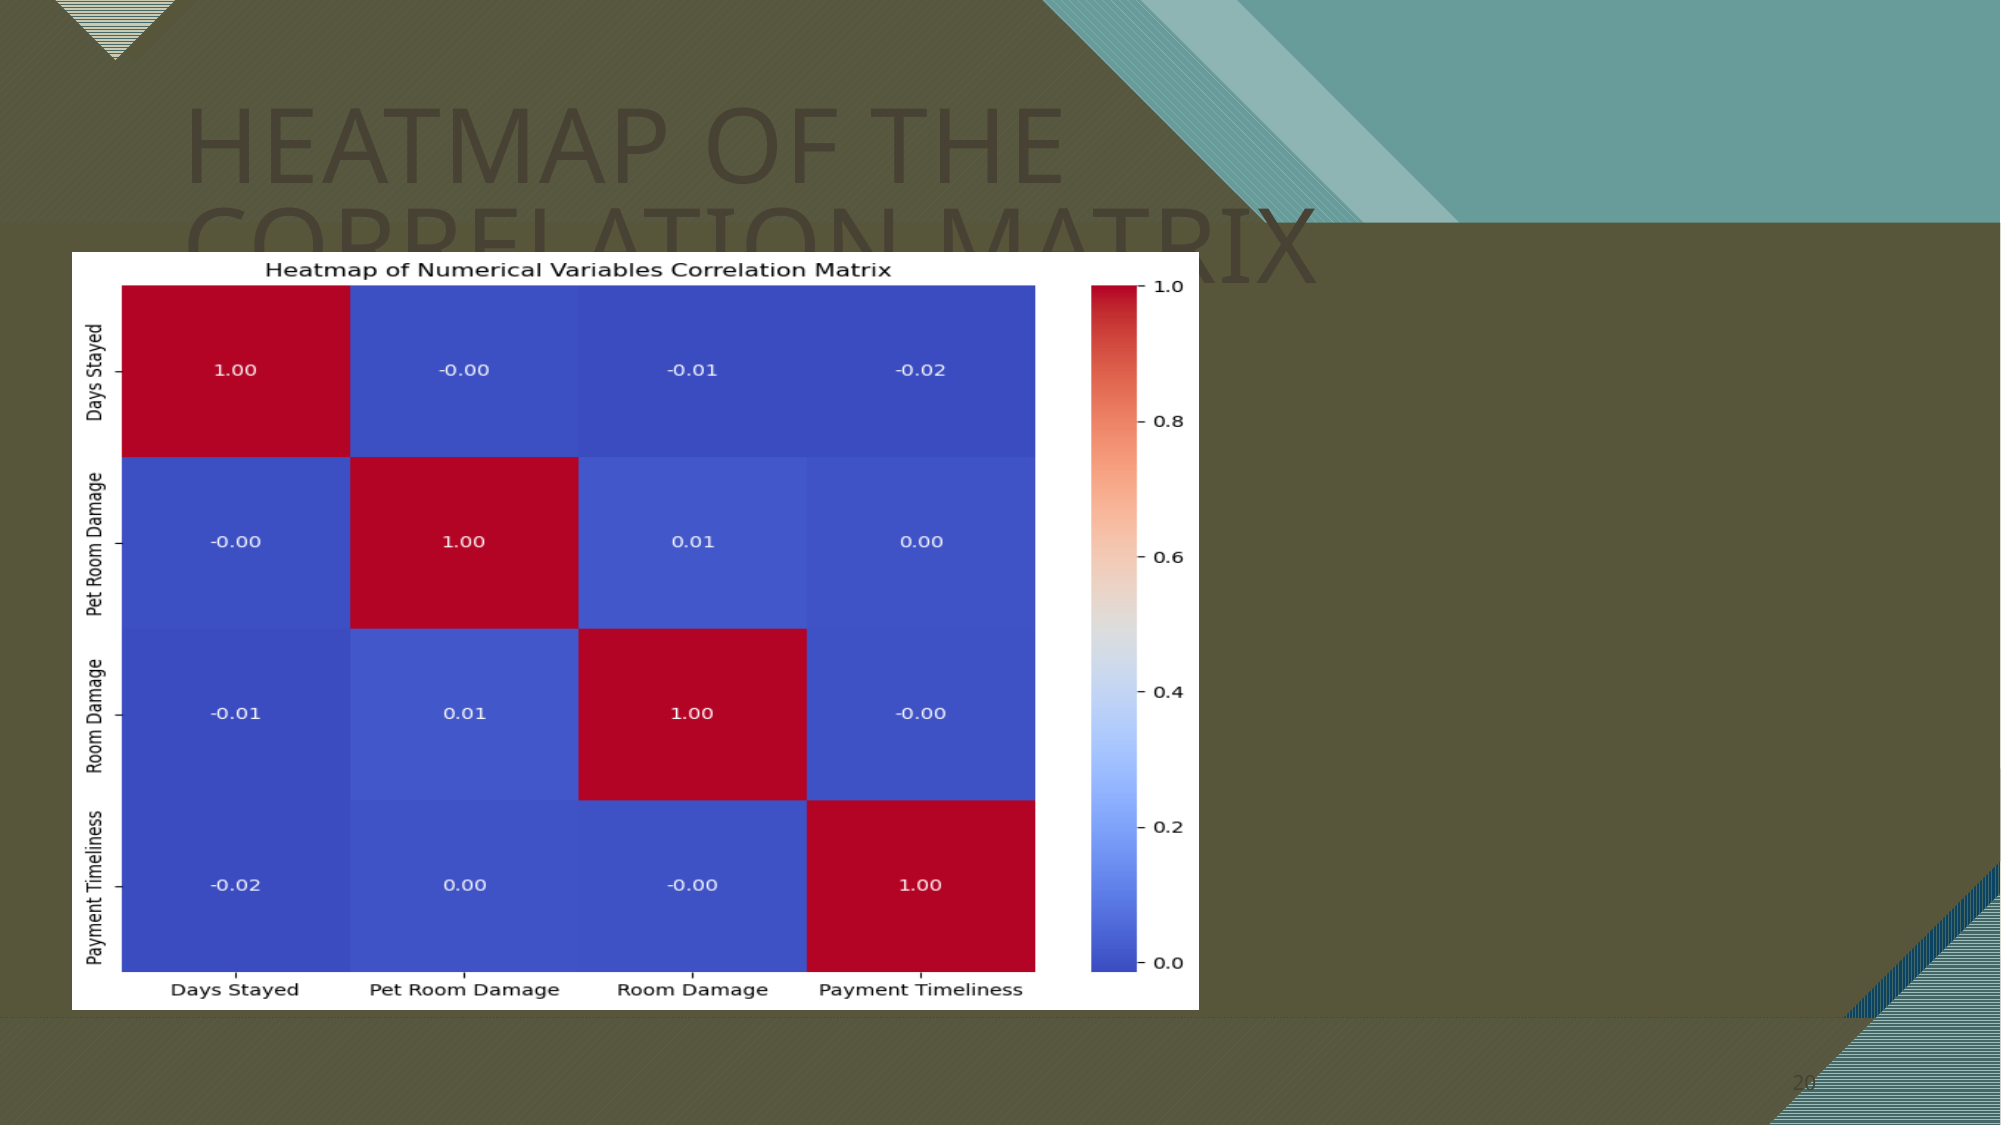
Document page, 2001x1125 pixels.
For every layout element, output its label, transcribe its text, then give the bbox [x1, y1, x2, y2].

picture [72, 252, 1199, 1010]
title Heatmap of the correlation matrix [168, 96, 1763, 342]
slide_number 20 [1777, 1061, 1938, 1107]
